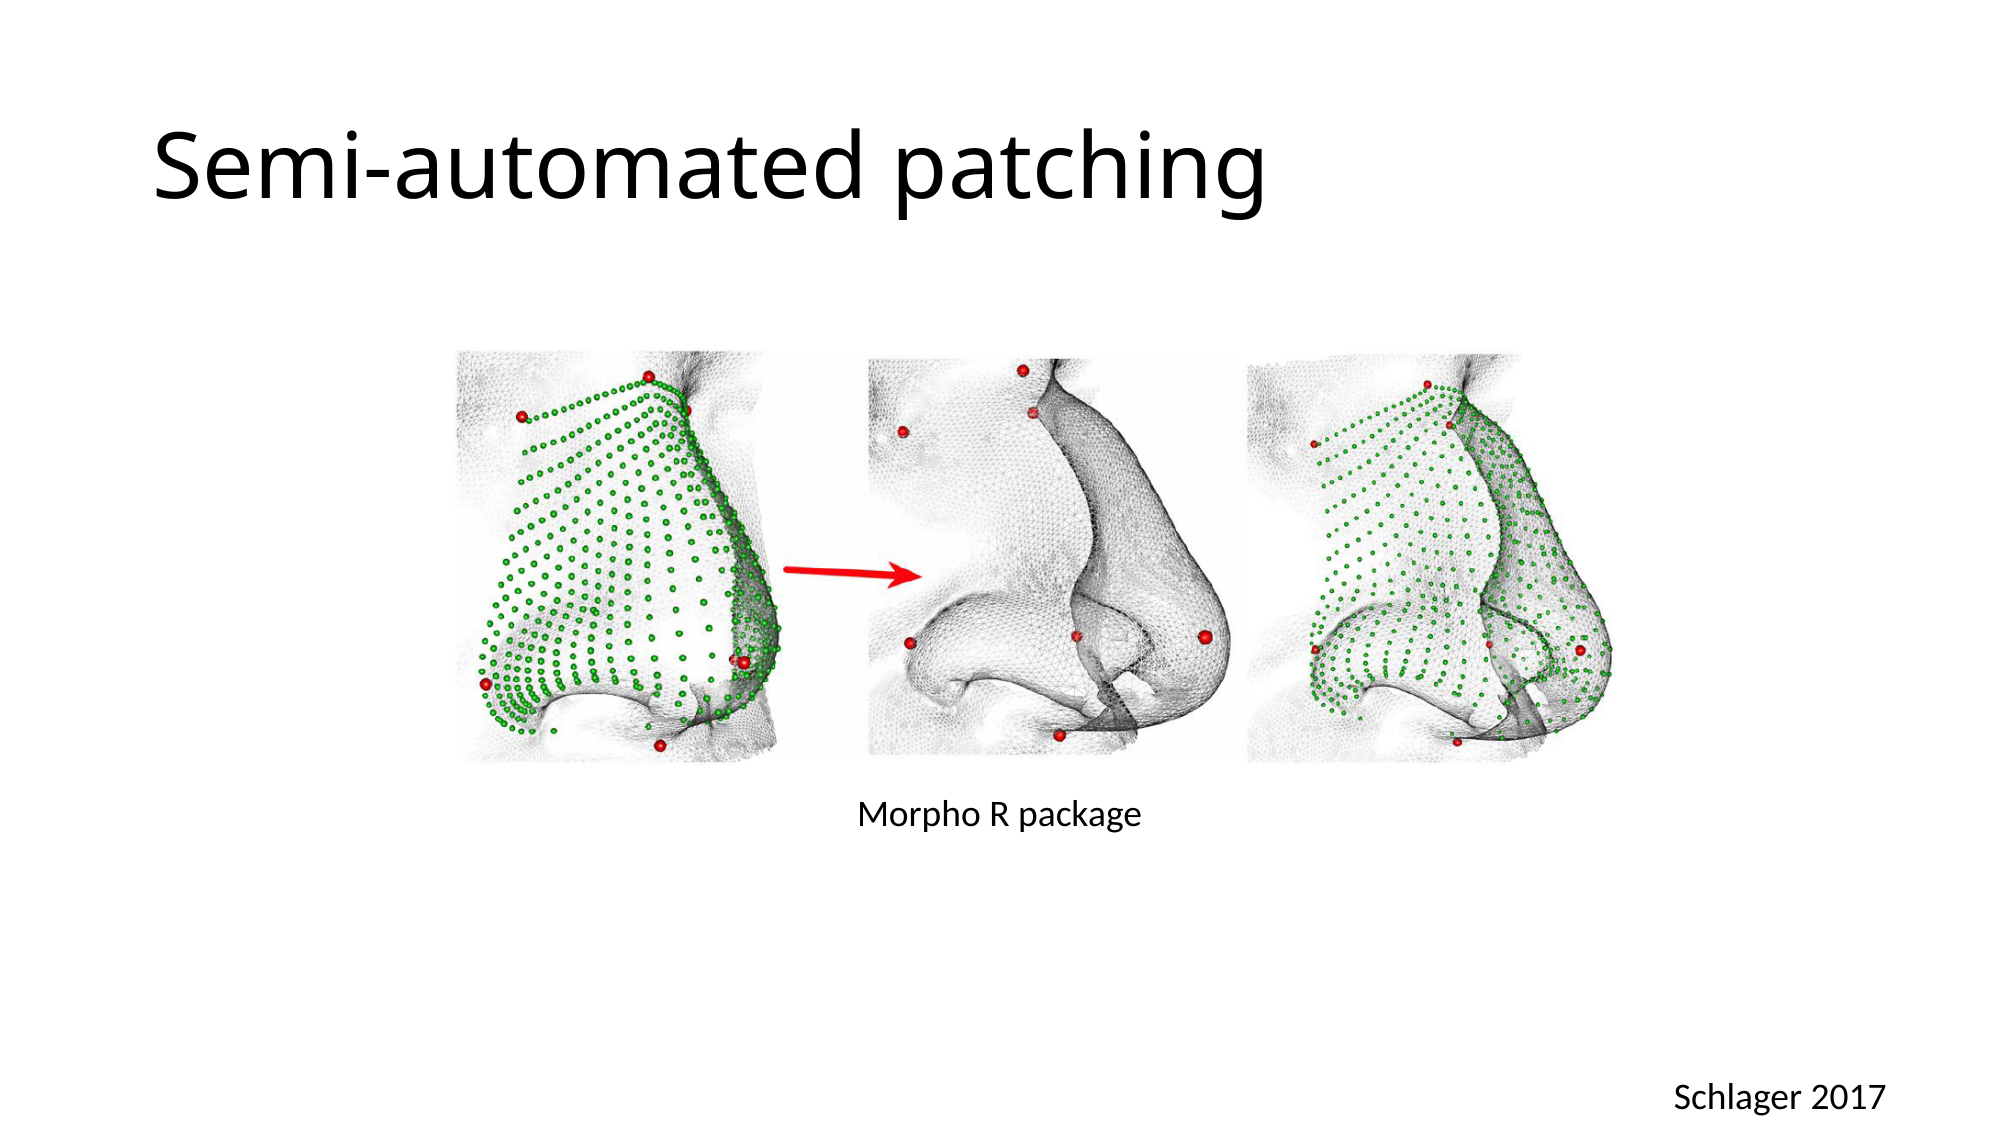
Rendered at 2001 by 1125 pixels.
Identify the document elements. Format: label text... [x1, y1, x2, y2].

picture [362, 343, 1638, 782]
title Semi-automated patching [137, 59, 1863, 278]
text_box Morpho R package [842, 782, 1158, 842]
text_box Schlager 2017 [1659, 1064, 1902, 1125]
